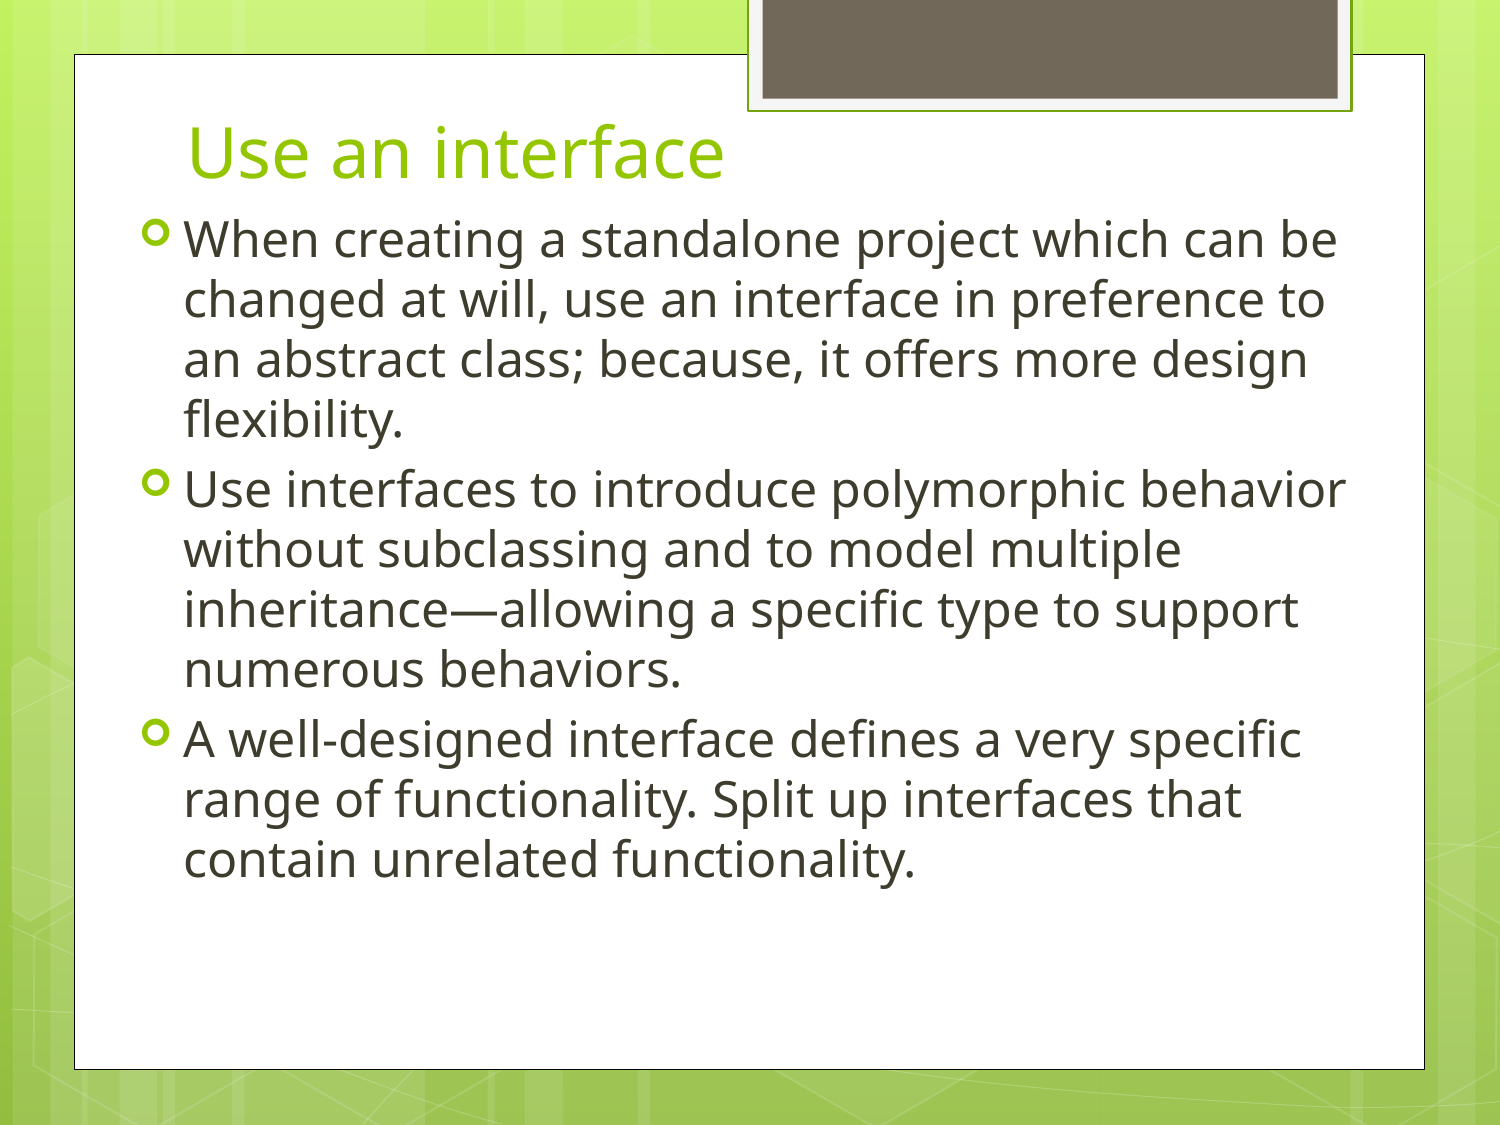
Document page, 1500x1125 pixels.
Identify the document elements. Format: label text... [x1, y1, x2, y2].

list When creating a standalone project which can be changed at will, use an interface in preference to an abstract class; because, it offers more design flexibility. Use interfaces to introduce polymorphic behavior without subclassing and to model multiple inheritance—allowing a specific type to support numerous behaviors. A well-designed interface defines a very specific range of functionality. Split up interfaces that contain unrelated functionality. [112, 200, 1388, 1038]
title Use an interface [171, 99, 1324, 200]
